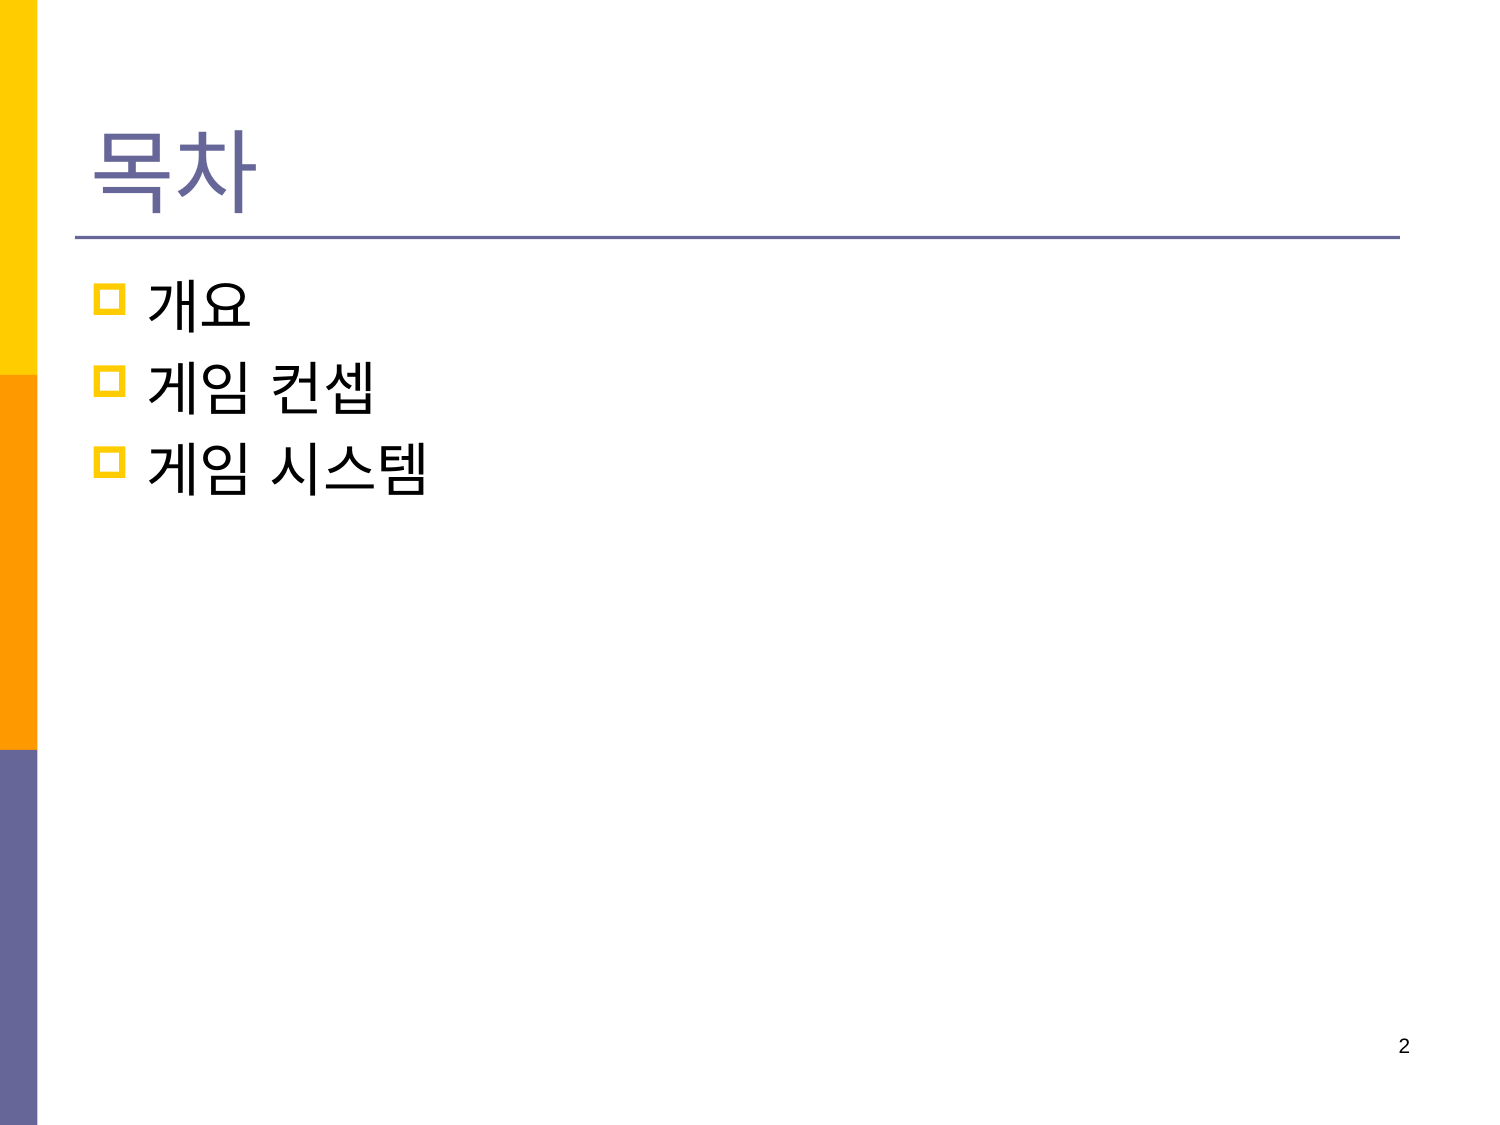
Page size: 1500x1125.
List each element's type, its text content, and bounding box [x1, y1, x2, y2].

title 목차 [75, 45, 1425, 233]
list 개요 게임 컨셉 게임 시스템 [75, 262, 1425, 1006]
slide_number 2 [1074, 1025, 1425, 1100]
